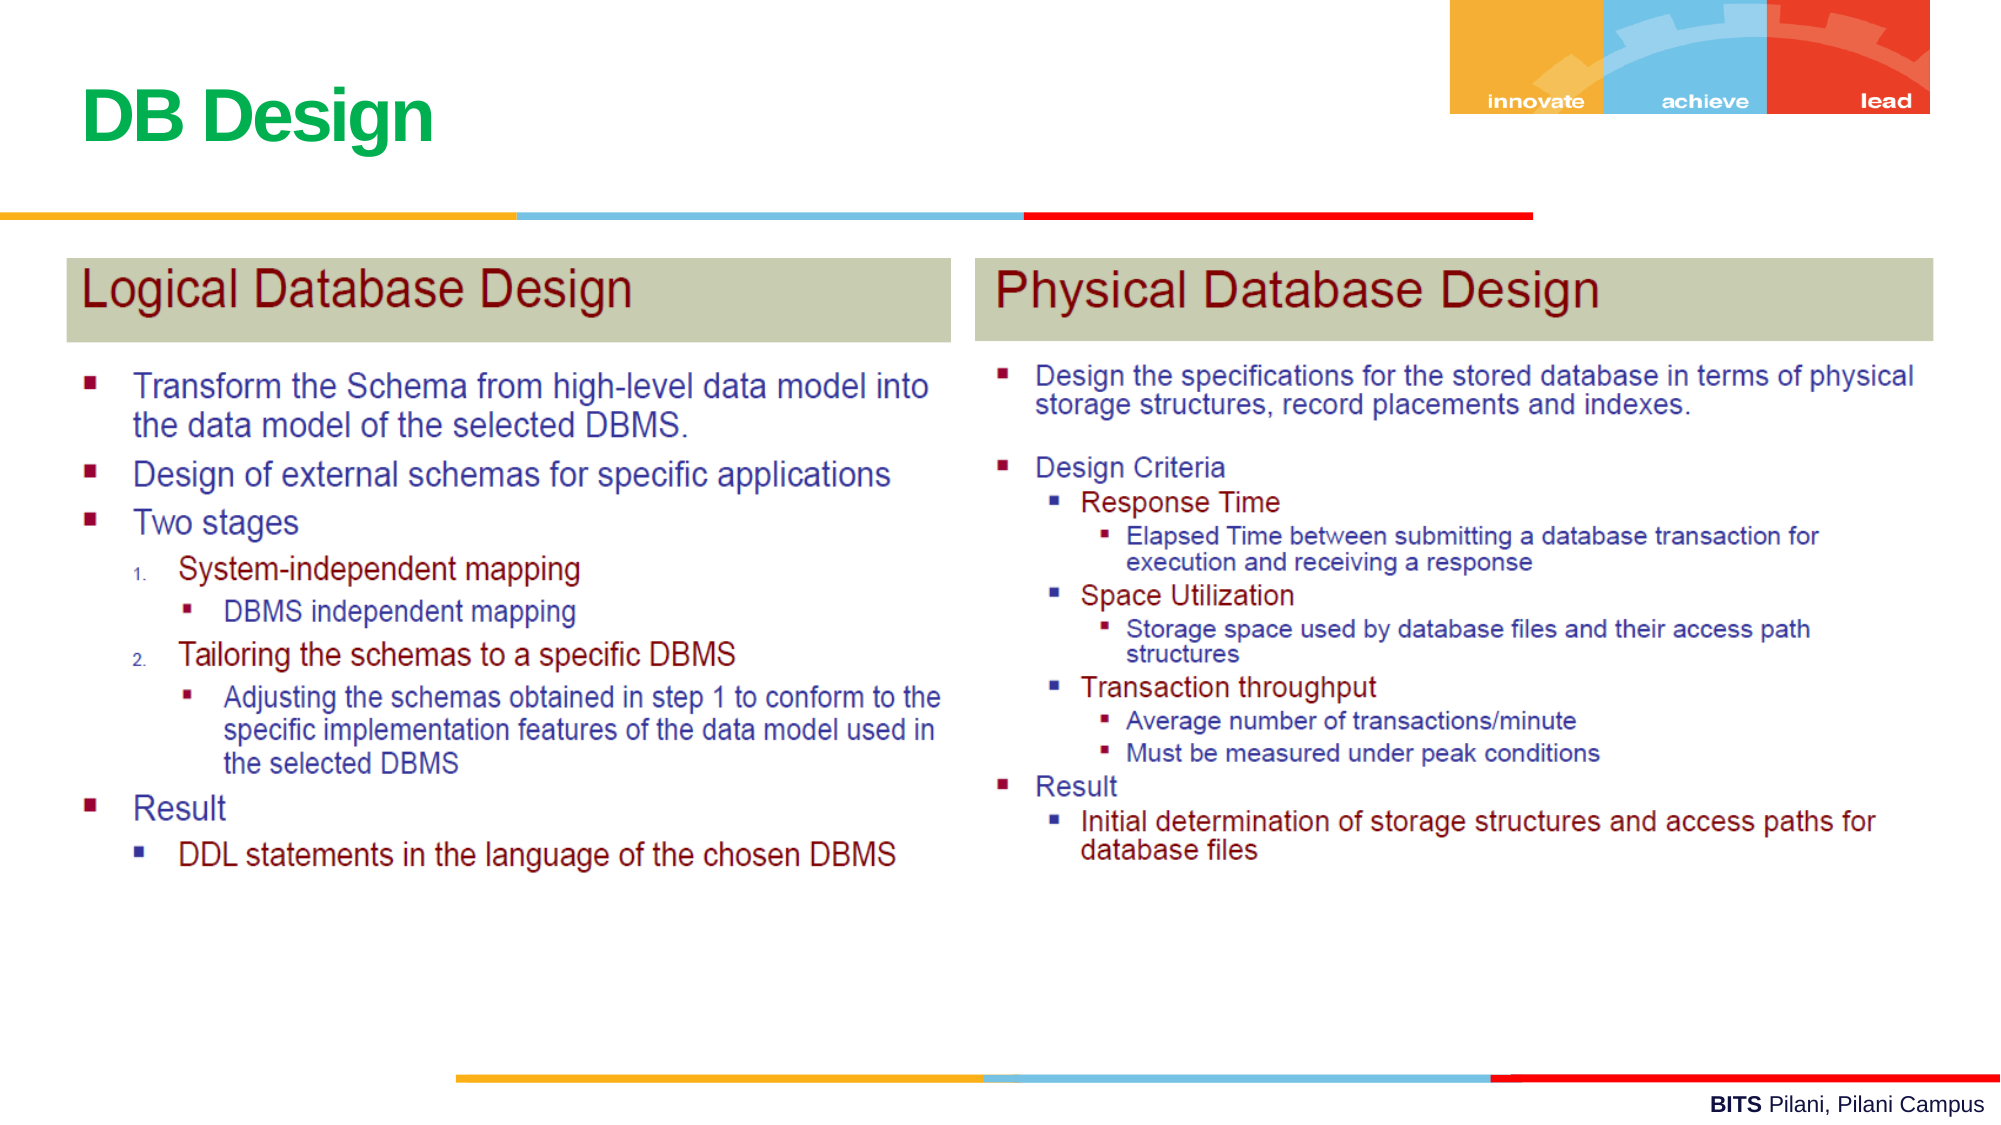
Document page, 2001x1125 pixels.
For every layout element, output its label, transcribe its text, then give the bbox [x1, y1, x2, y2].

picture [974, 257, 1934, 880]
picture [1449, 0, 1930, 114]
list DB Design [66, 24, 1450, 213]
picture [66, 258, 951, 899]
